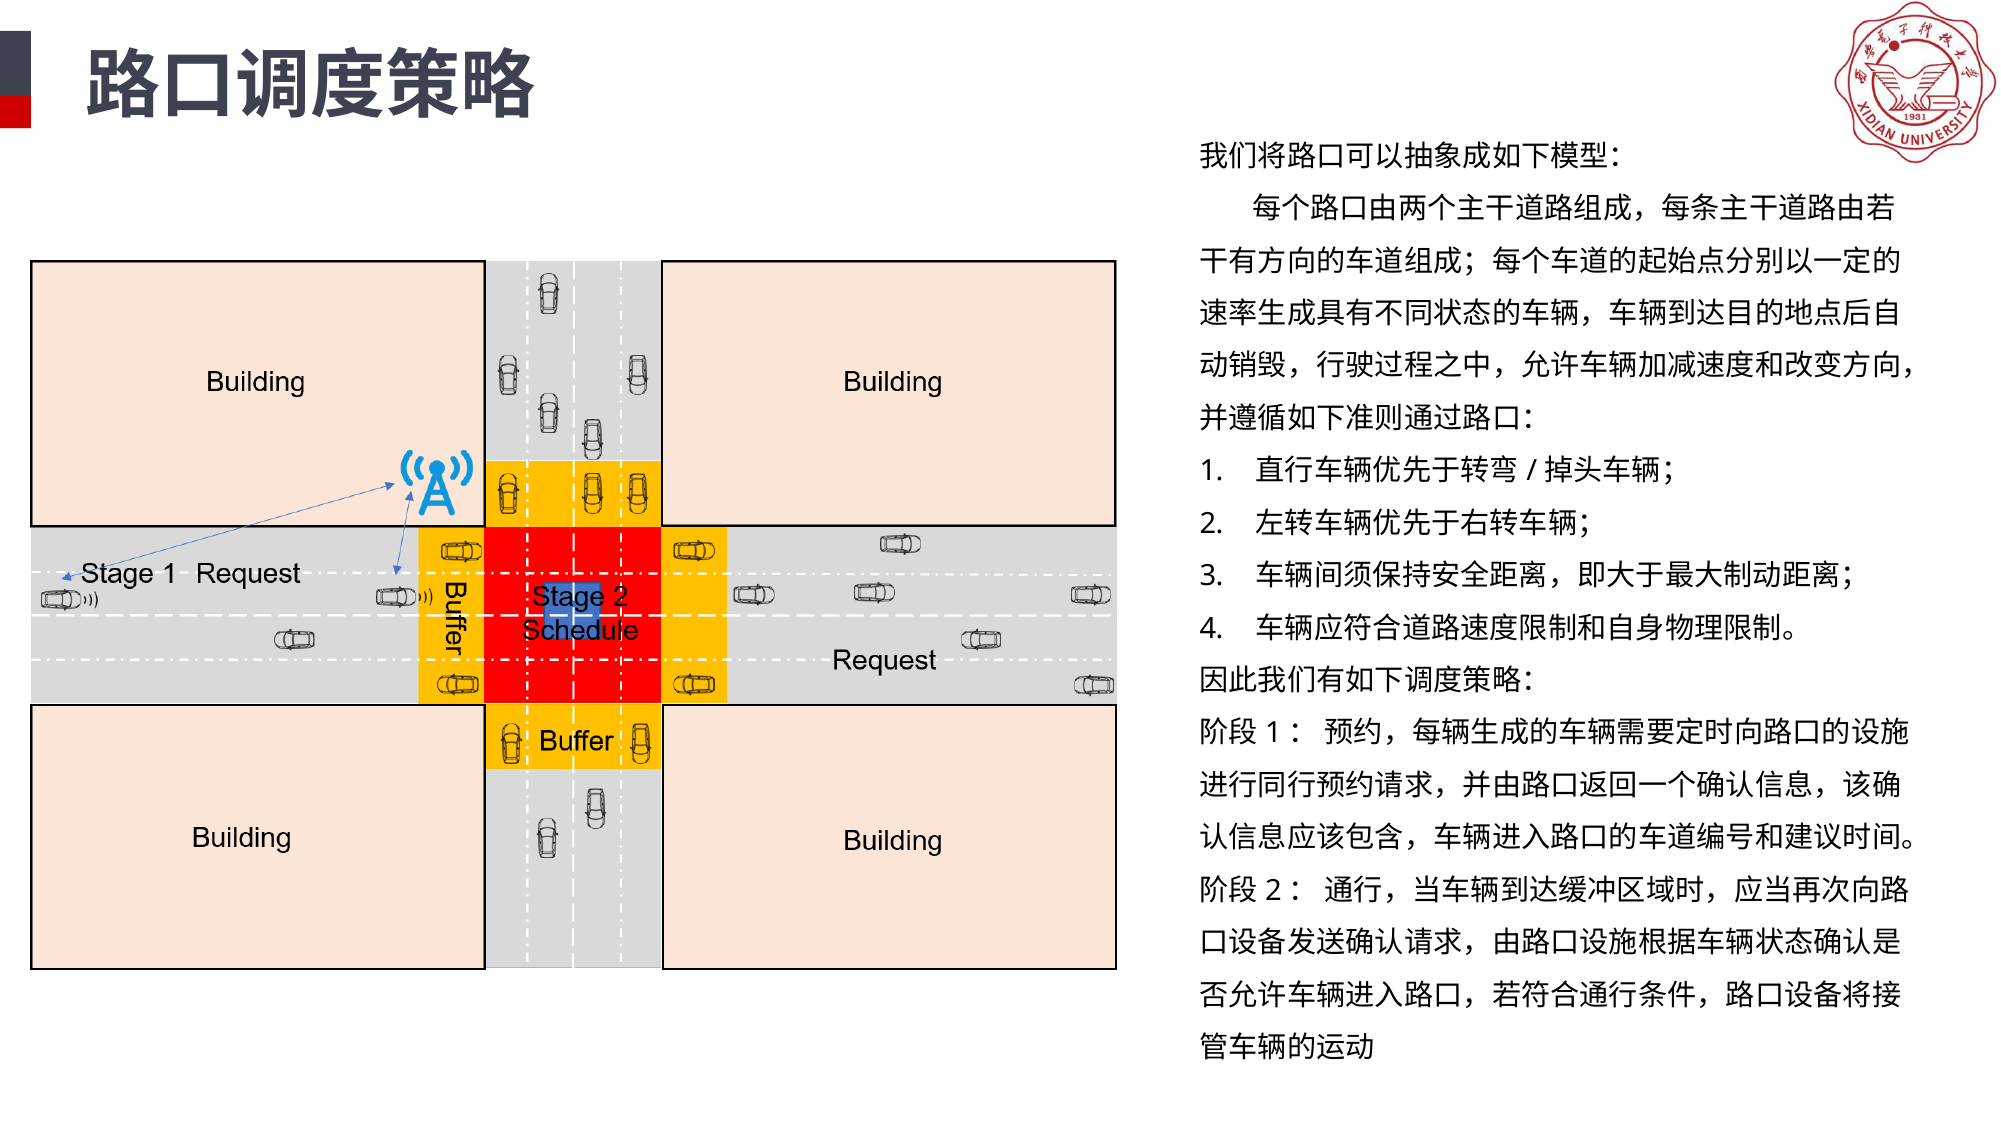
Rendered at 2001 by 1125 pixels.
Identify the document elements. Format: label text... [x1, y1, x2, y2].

text_box 路口调度策略 [70, 29, 551, 134]
picture [30, 260, 1120, 970]
picture [1832, 0, 1998, 165]
text_box 我们将路口可以抽象成如下模型： 每个路口由两个主干道路组成，每条主干道路由若干有方向的车道组成；每个车道的起始点分别以一定的速率生成具有不同状态的车辆，车辆到达目的地点后自动销毁，行驶过程之中，允许车辆加减速度和改变方向，并遵循如下准则通过路口： 直行车辆优先于转弯/掉头车辆； 左转车辆优先于右转车辆； 车辆间须保持安全距离，即大于最大制动距离； 车辆应符合道路速度限制和自身物理限制。 因此我们有如下调度策略： 阶段1： 预约，每辆生成的车辆需要定时向路口的设施进行同行预约请求，并由路口返回一个确认信息，该确认信息应该包含，车辆进入路口的车道编号和建议时间。 阶段2： 通行，当车辆到达缓冲区域时，应当再次向路口设备发送确认请求，由路口设施根据车辆状态确认是否允许车辆进入路口，若符合通行条件，路口设备将接管车辆的运动 [1184, 112, 1932, 1071]
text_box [0, 30, 31, 129]
